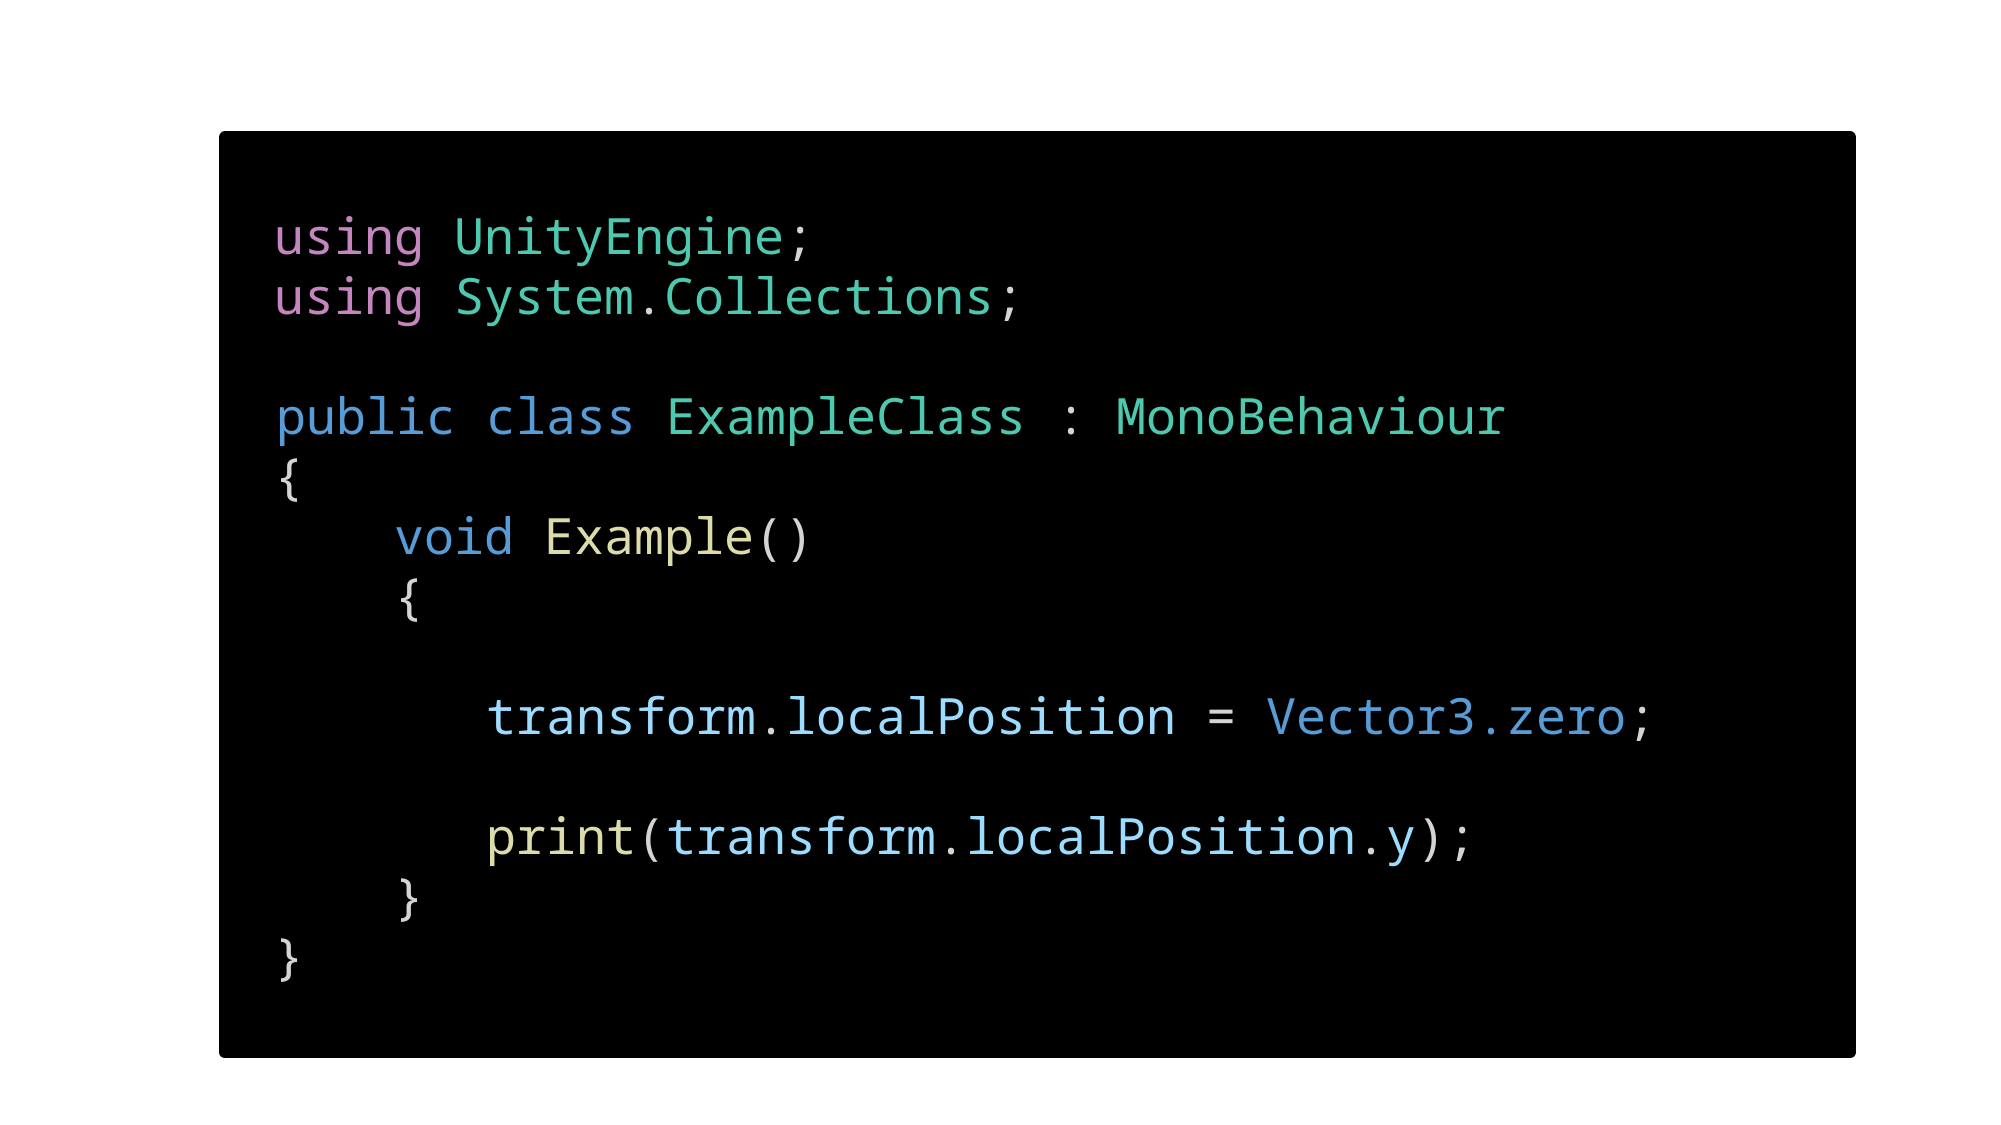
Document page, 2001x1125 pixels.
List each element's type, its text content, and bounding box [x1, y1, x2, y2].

text_box using UnityEngine; using System.Collections; public class ExampleClass : MonoBehaviour { void Example() { transform.localPosition = Vector3.zero; print(transform.localPosition.y); } } [225, 137, 1850, 1053]
